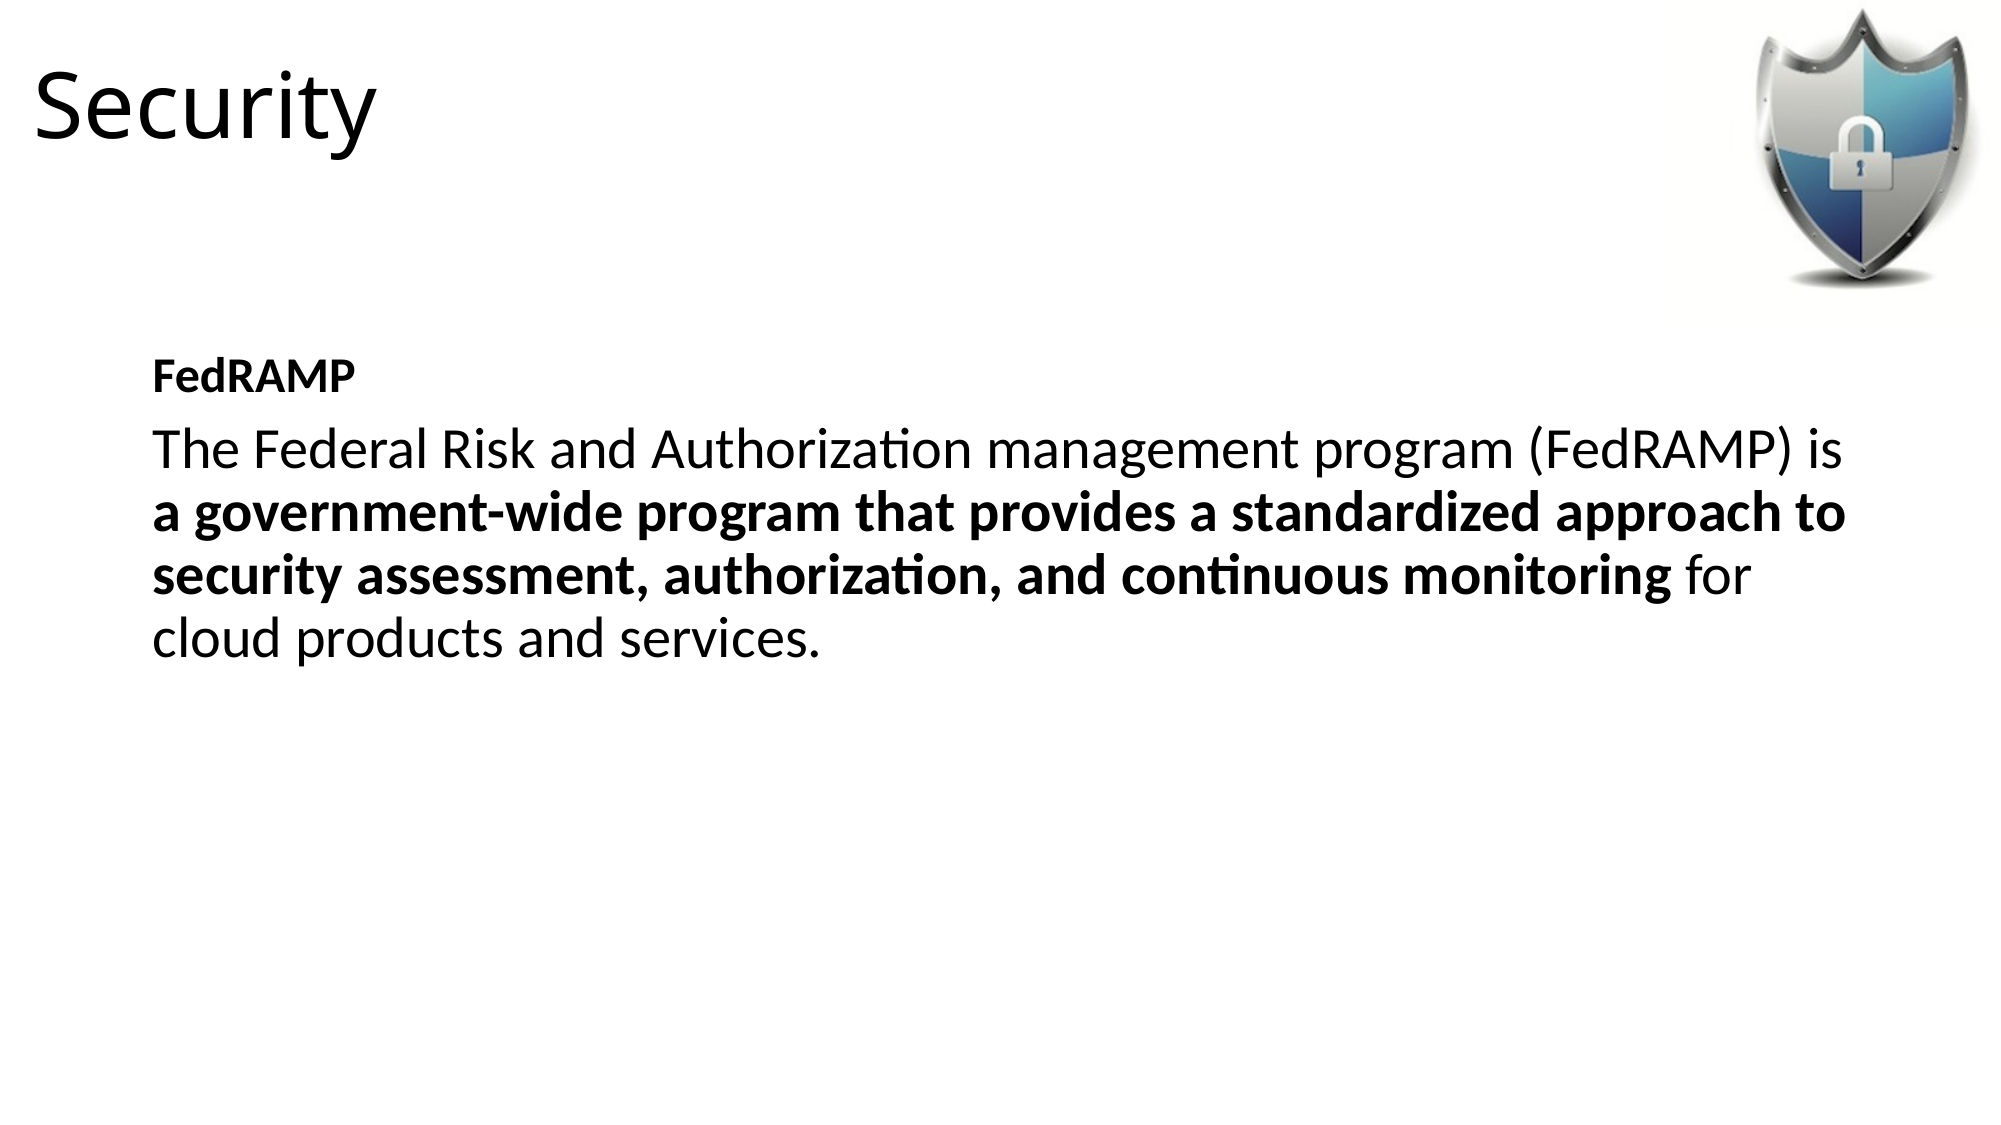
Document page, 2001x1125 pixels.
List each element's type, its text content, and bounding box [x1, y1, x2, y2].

list FedRAMP [137, 275, 984, 410]
list The Federal Risk and Authorization management program (FedRAMP) is a government-wide program that provides a standardized approach to security assessment, authorization, and continuous monitoring for cloud products and services. [137, 410, 1883, 1016]
picture [1666, 0, 1998, 328]
title Security [18, 0, 1666, 218]
